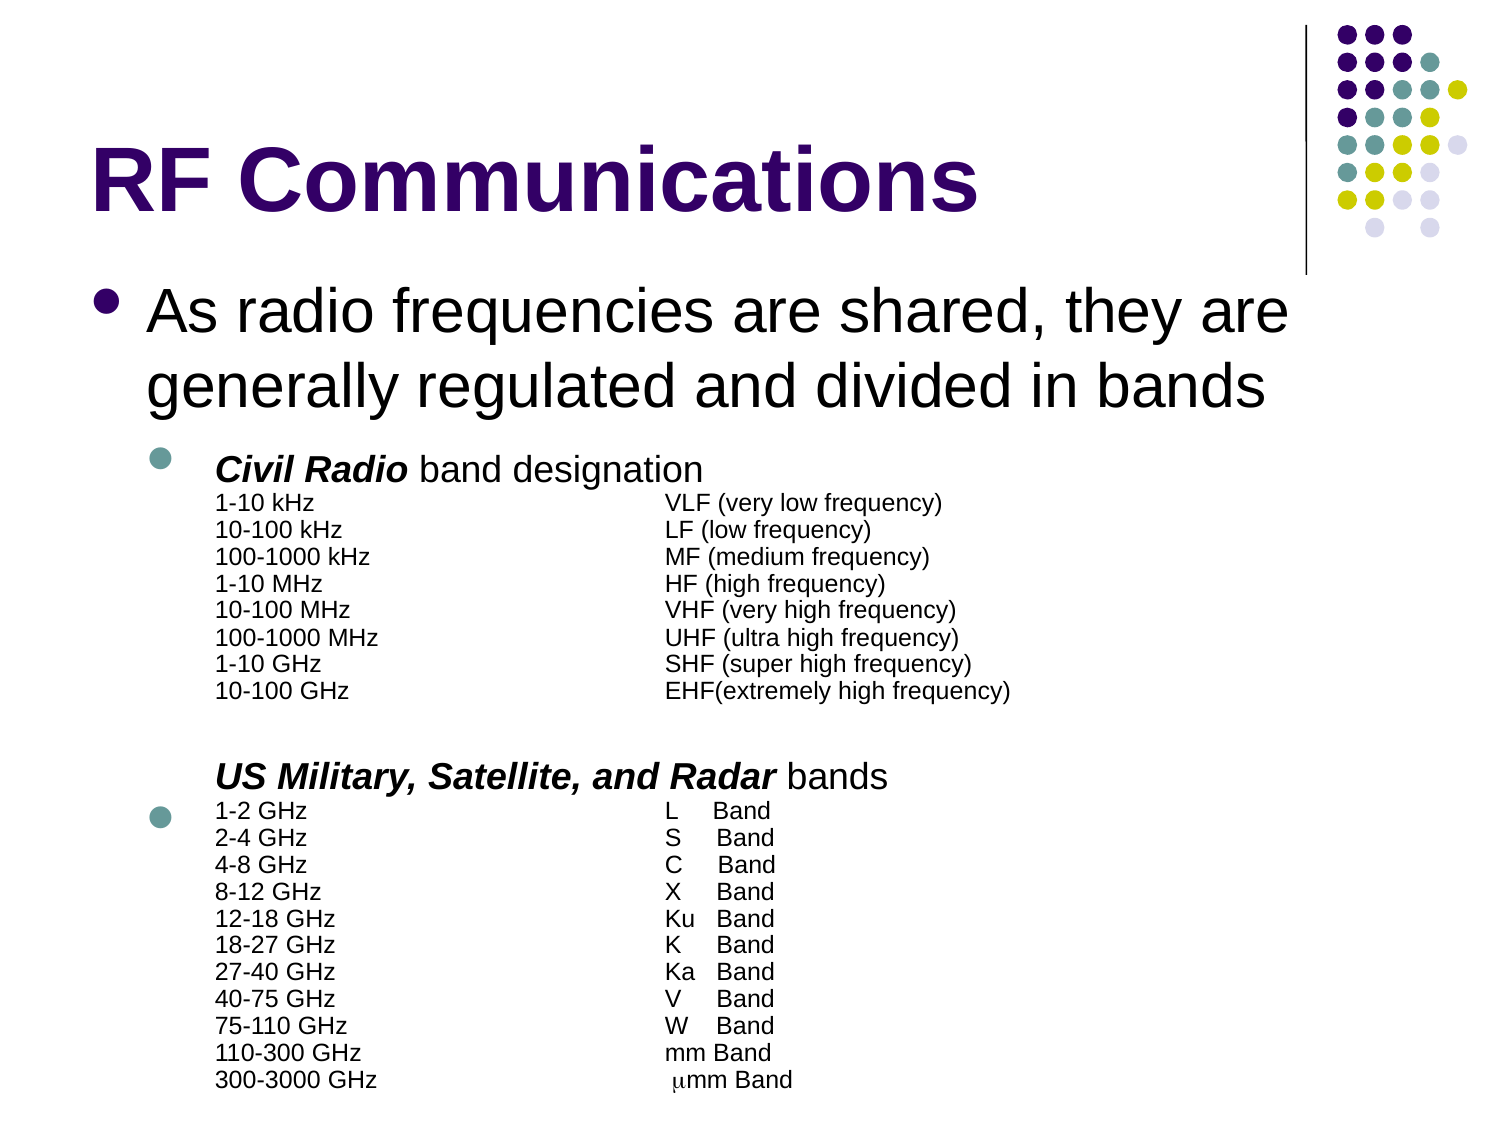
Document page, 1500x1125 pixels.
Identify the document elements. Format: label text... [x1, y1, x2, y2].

list As radio frequencies are shared, they are generally regulated and divided in bands [75, 262, 1425, 1006]
text_box US Military, Satellite, and Radar bands 1-2 GHz L Band 2-4 GHz S Band 4-8 GHz C Band 8-12 GHz X Band 12-18 GHz Ku Band 18-27 GHz K Band 27-40 GHz Ka Band 40-75 GHz V Band 75-110 GHz W Band 110-300 GHz mm Band 300-3000 GHz mm Band [199, 750, 1238, 1102]
text_box Civil Radio band designation 1-10 kHz VLF (very low frequency) 10-100 kHz LF (low frequency) 100-1000 kHz MF (medium frequency) 1-10 MHz HF (high frequency) 10-100 MHz VHF (very high frequency) 100-1000 MHz UHF (ultra high frequency) 1-10 GHz SHF (super high frequency) 10-100 GHz EHF(extremely high frequency) [199, 437, 1325, 713]
title RF Communications [75, 24, 1313, 238]
